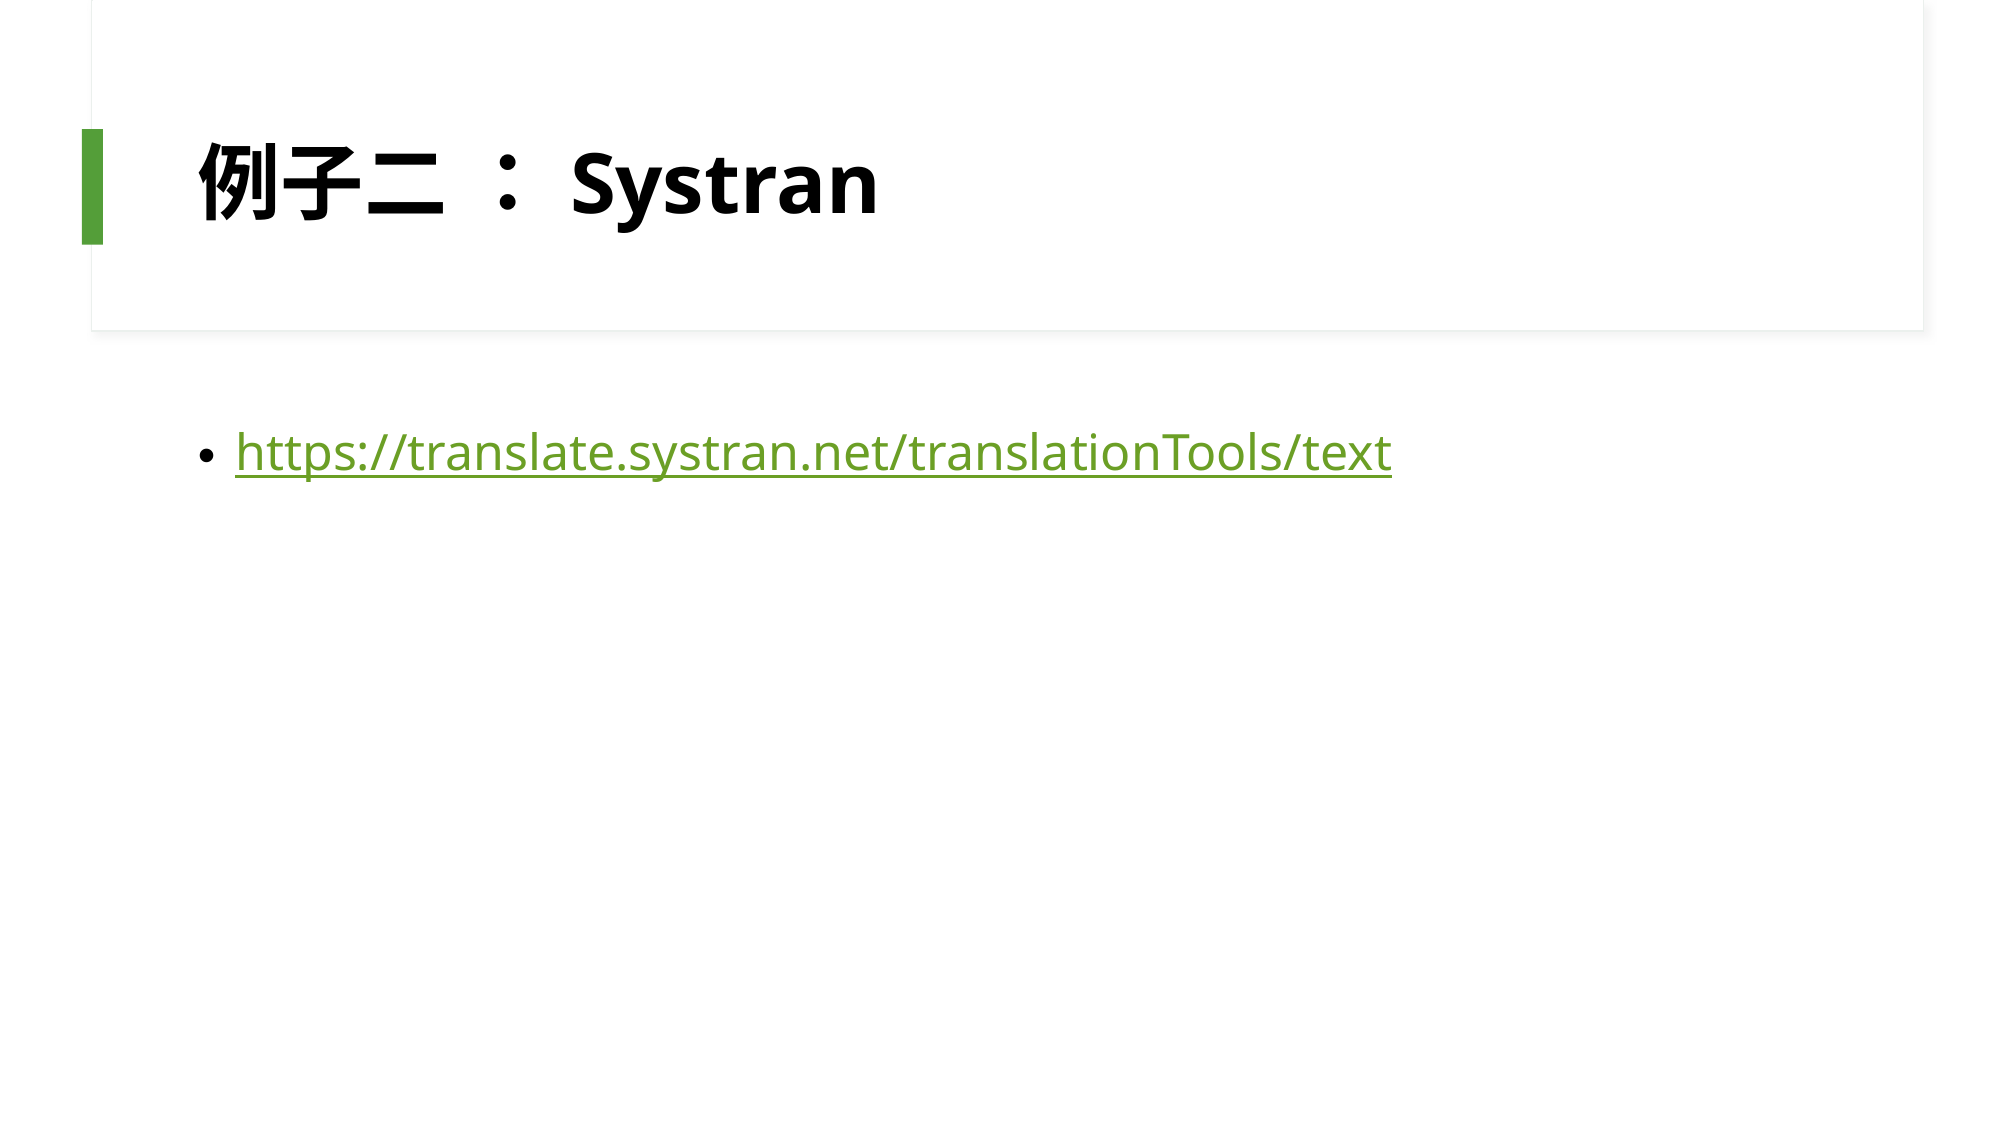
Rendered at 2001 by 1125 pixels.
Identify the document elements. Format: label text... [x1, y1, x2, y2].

list https://translate.systran.net/translationTools/text [183, 406, 1851, 1013]
title 例子二 ：Systran [183, 90, 1851, 284]
